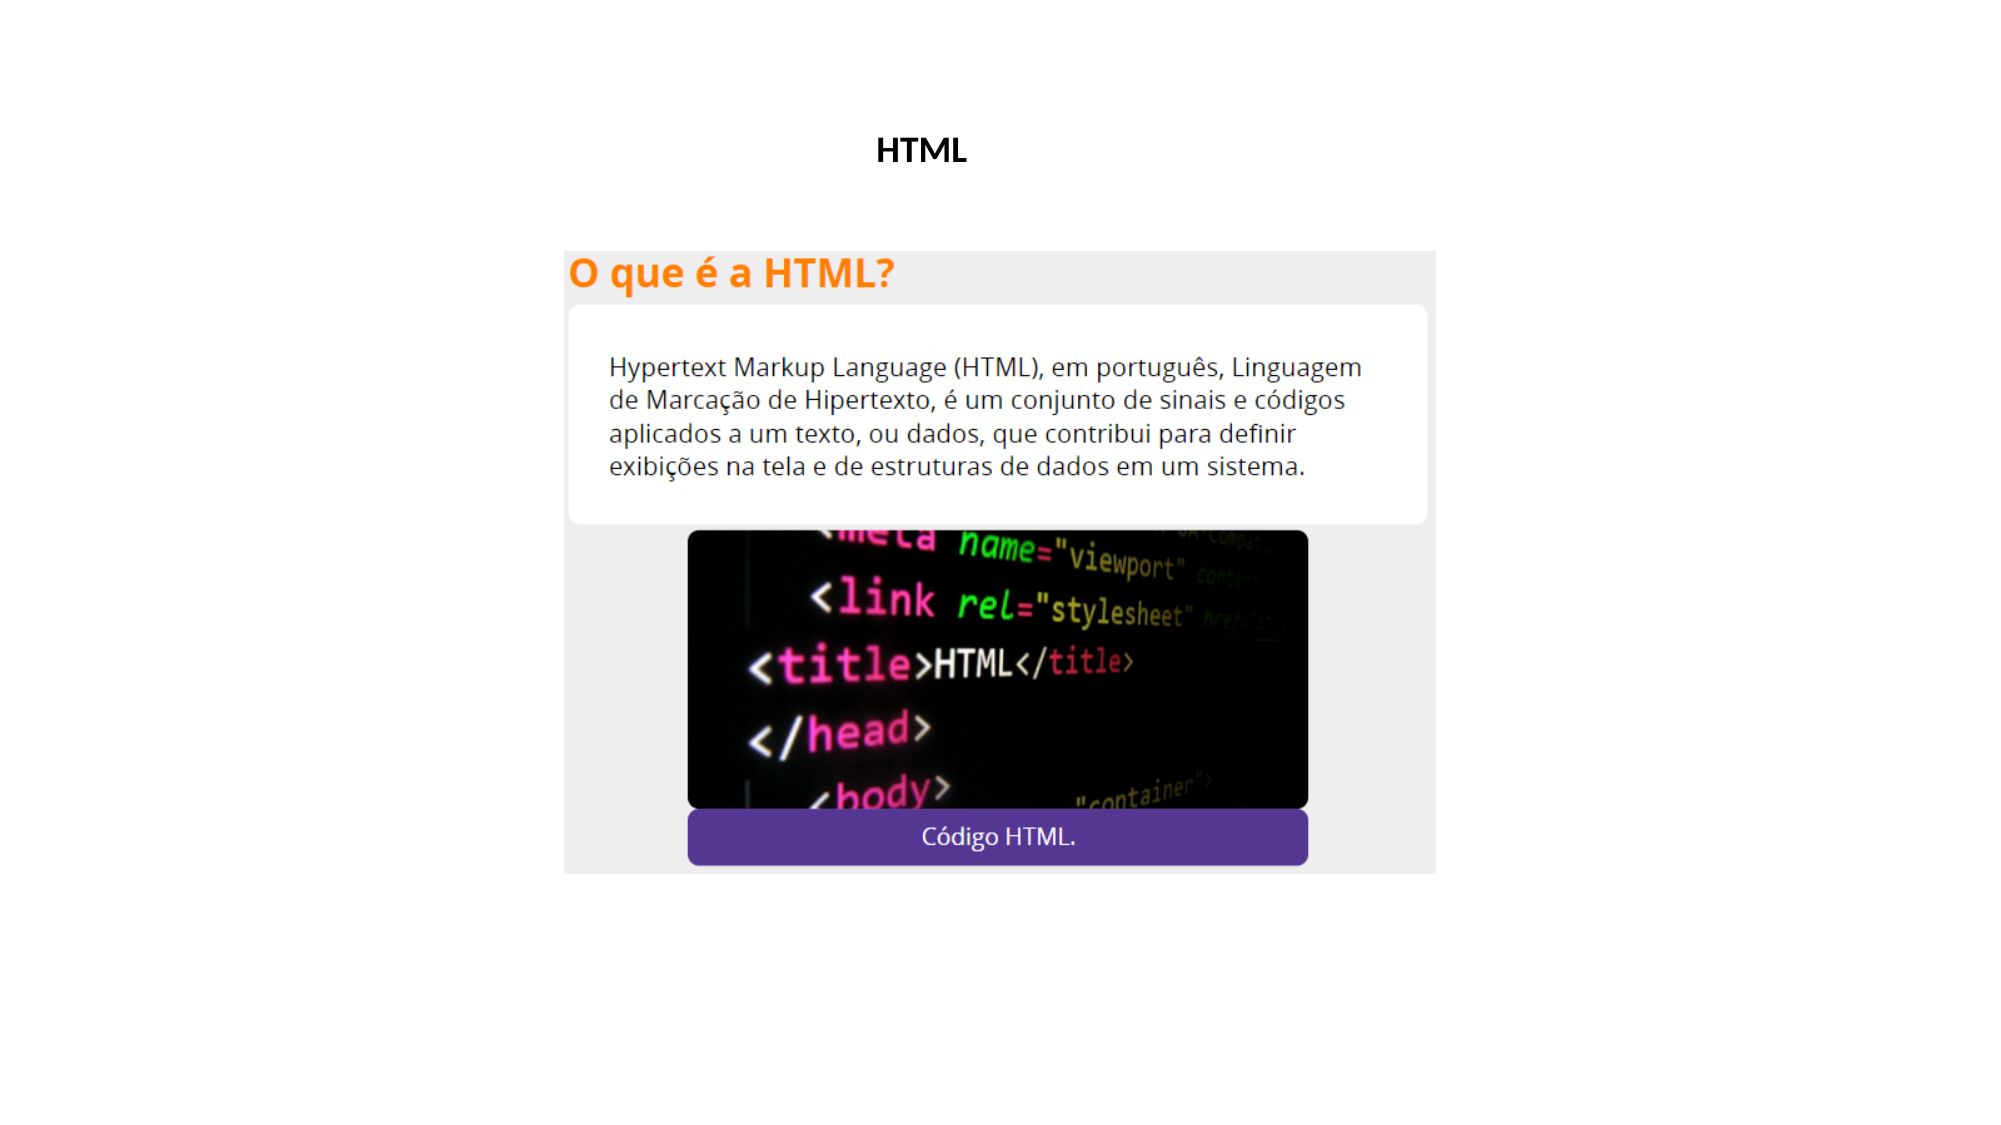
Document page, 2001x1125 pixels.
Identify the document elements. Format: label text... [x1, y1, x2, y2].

picture [564, 251, 1436, 874]
text_box HTML [778, 117, 1065, 178]
